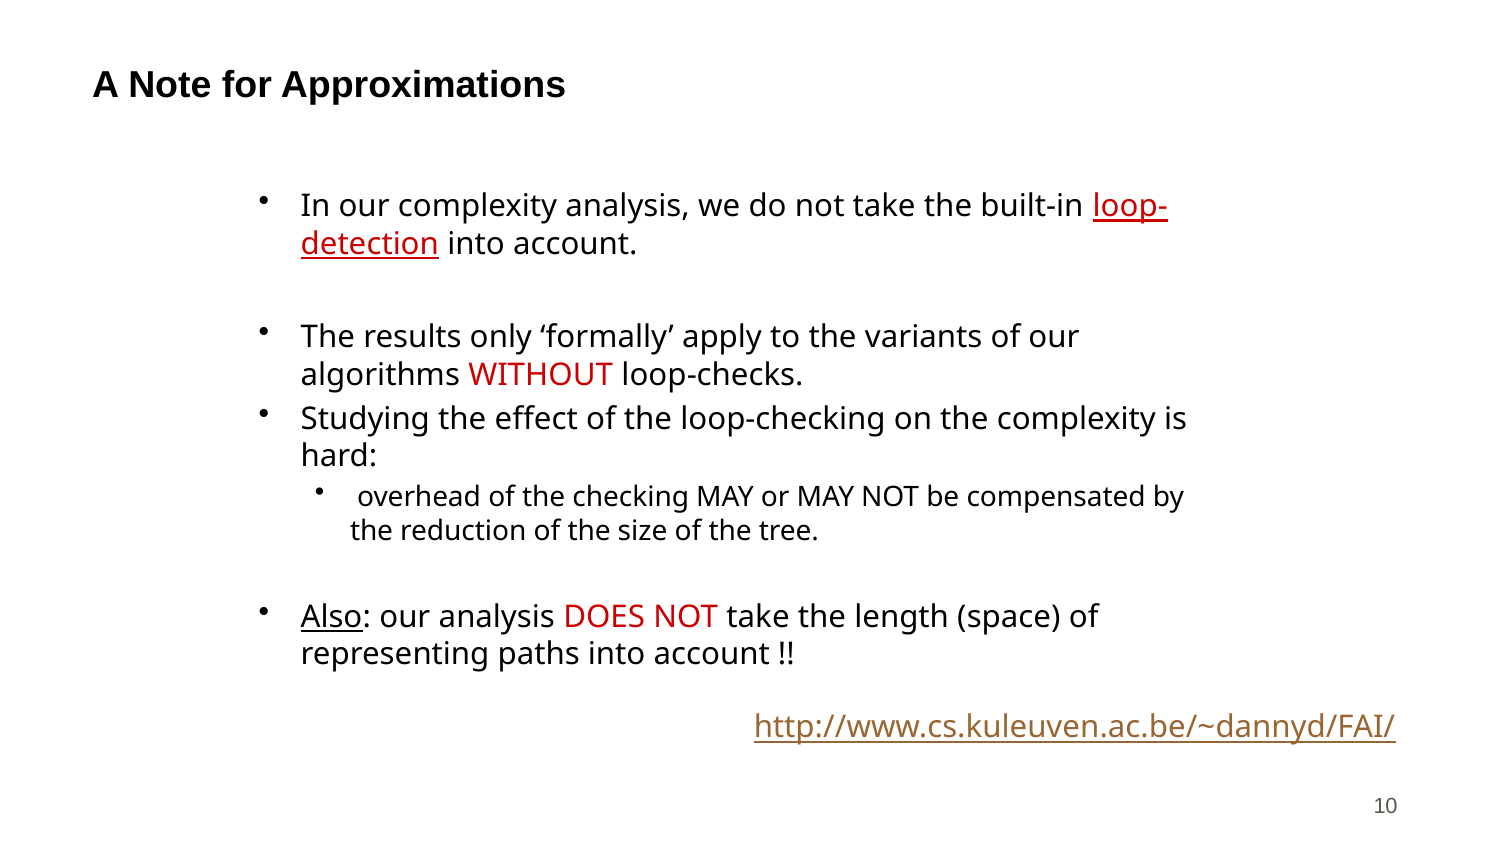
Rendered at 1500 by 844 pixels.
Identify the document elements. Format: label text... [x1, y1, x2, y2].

text_box In our complexity analysis, we do not take the built-in loop-detection into account. [243, 178, 1219, 282]
text_box http://www.cs.kuleuven.ac.be/~dannyd/FAI/ [738, 699, 1411, 757]
title A Note for Approximations [76, 27, 1415, 113]
text_box The results only ‘formally’ apply to the variants of our algorithms WITHOUT loop-checks. Studying the effect of the loop-checking on the complexity is hard: overhead of the checking MAY or MAY NOT be compensated by the reduction of the size of the tree. Also: our analysis DOES NOT take the length (space) of representing paths into account !! [243, 309, 1219, 797]
slide_number 10 [1099, 768, 1413, 826]
